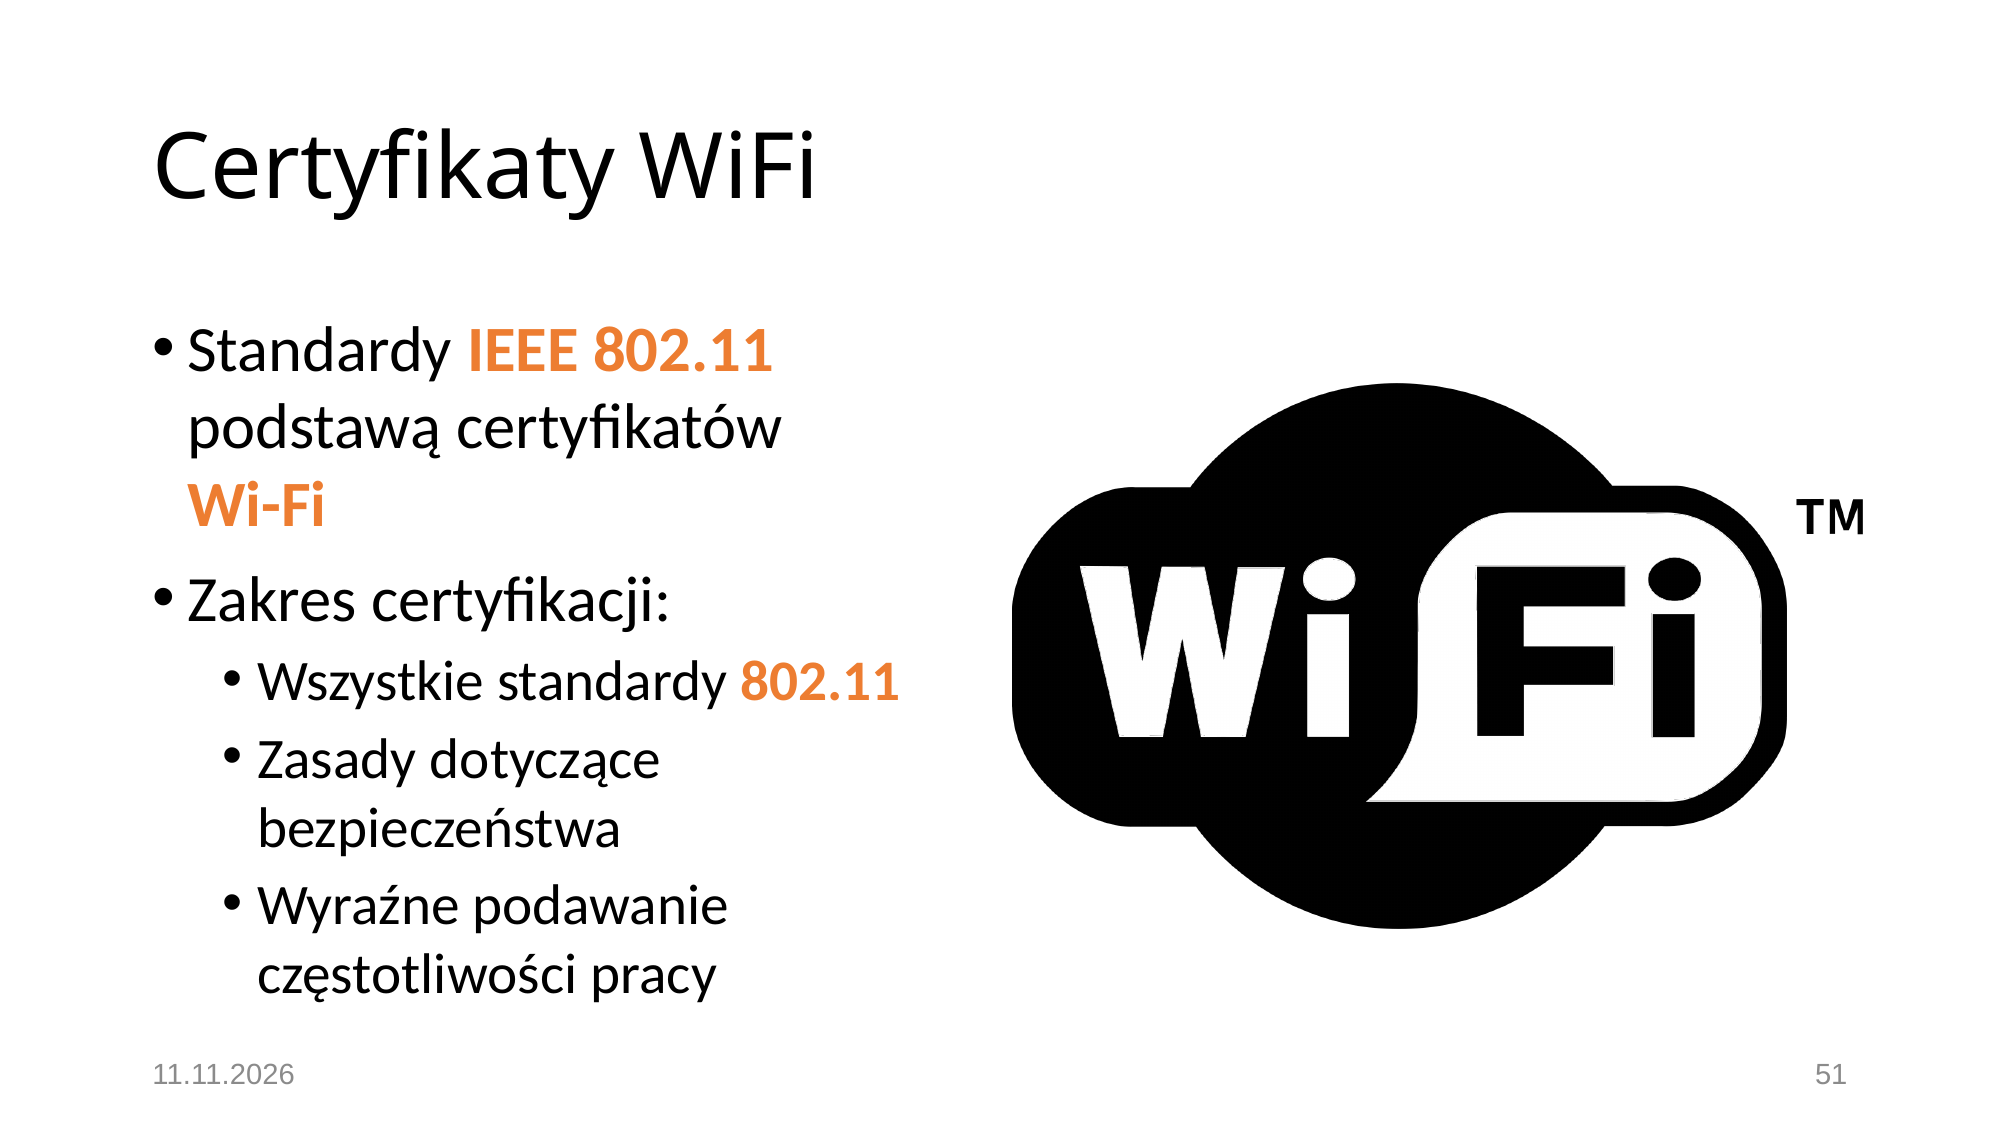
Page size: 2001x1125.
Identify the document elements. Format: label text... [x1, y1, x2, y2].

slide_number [137, 1042, 588, 1103]
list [1012, 383, 1863, 929]
slide_number 51 [1412, 1042, 1863, 1103]
list Standardy IEEE 802.11 podstawą certyfikatów Wi-Fi Zakres certyfikacji: Wszystkie standardy 802.11 Zasady dotyczące bezpieczeństwa Wyraźne podawanie częstotliwości pracy [137, 299, 988, 1014]
title Certyfikaty WiFi [137, 59, 1863, 278]
